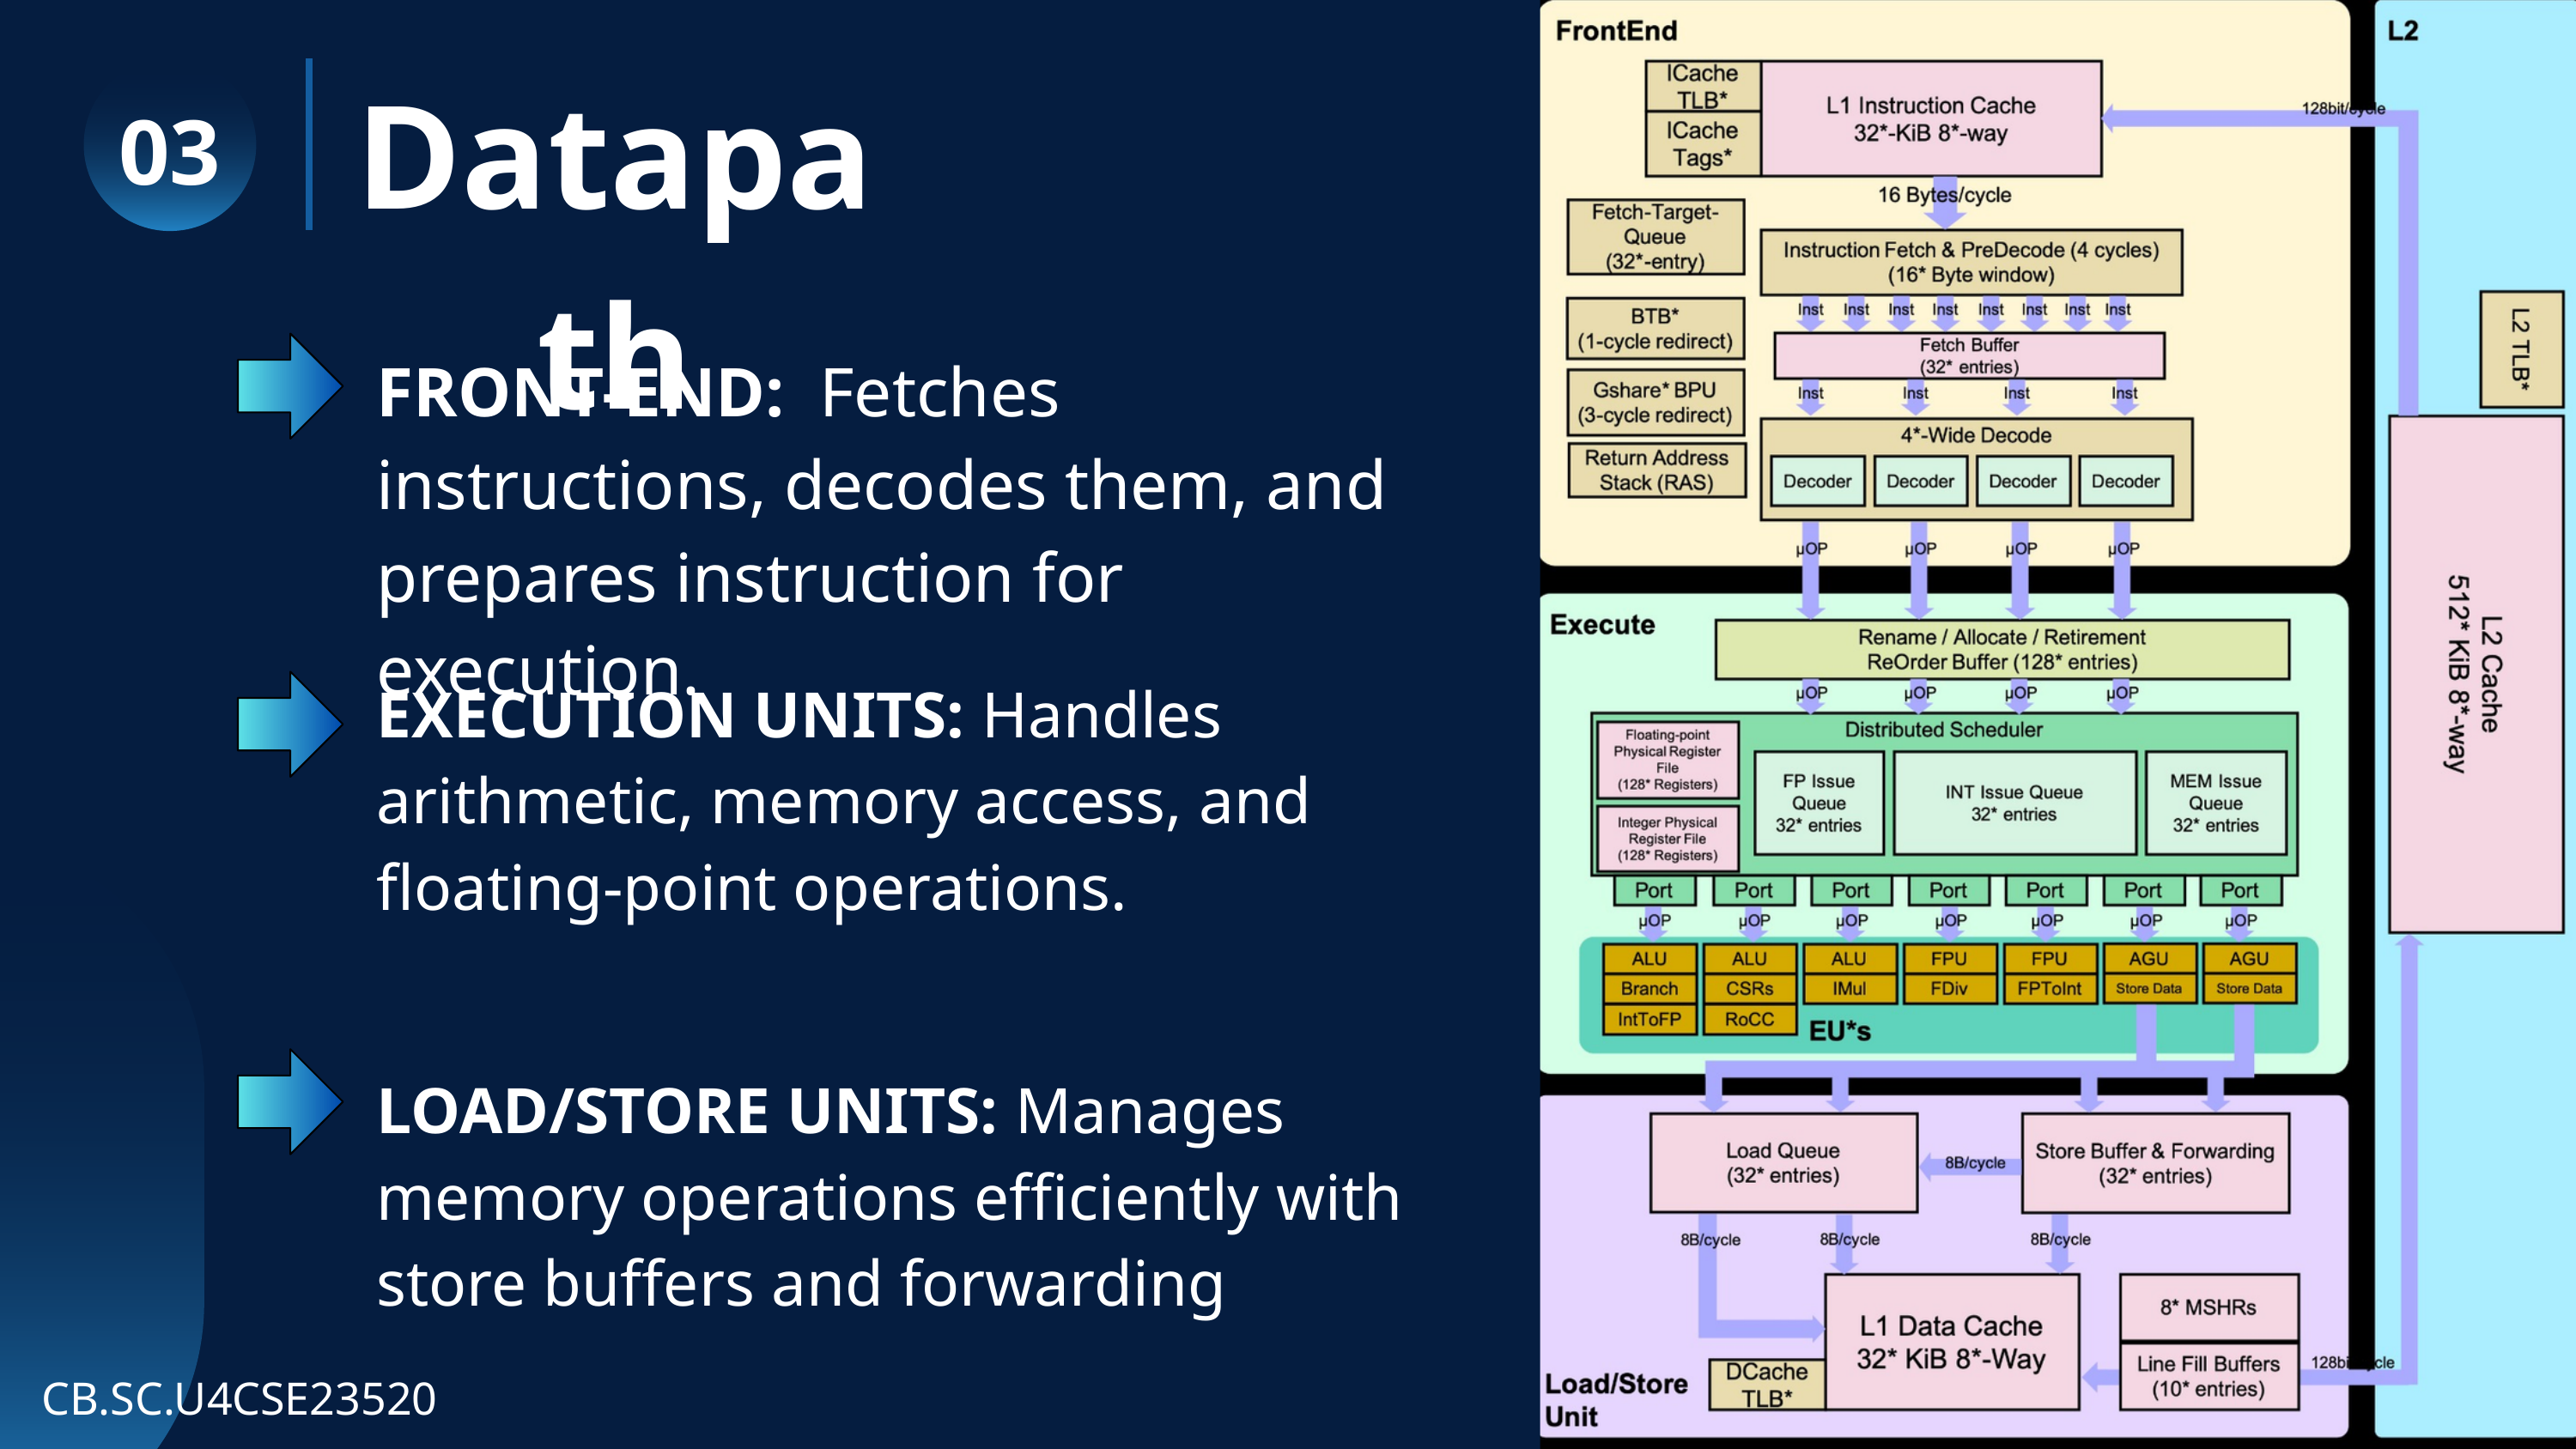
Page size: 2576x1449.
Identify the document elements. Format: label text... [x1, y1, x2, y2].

text_box FRONT-END: Fetches instructions, decodes them, and prepares instruction for execution. [376, 245, 1461, 708]
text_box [83, 58, 257, 232]
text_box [237, 1048, 343, 1155]
text_box CB.SC.U4CSE23520 [209, 1362, 480, 1424]
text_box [222, 140, 395, 149]
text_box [0, 835, 205, 1449]
text_box LOAD/STORE UNITS: Manages memory operations efficiently with store buffers and forwarding [376, 1059, 1404, 1319]
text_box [237, 671, 343, 778]
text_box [237, 333, 343, 440]
text_box Datapath [352, 37, 878, 438]
text_box EXECUTION UNITS: Handles arithmetic, memory access, and floating-point operations. [376, 664, 1404, 1009]
text_box [1540, 0, 2576, 1449]
